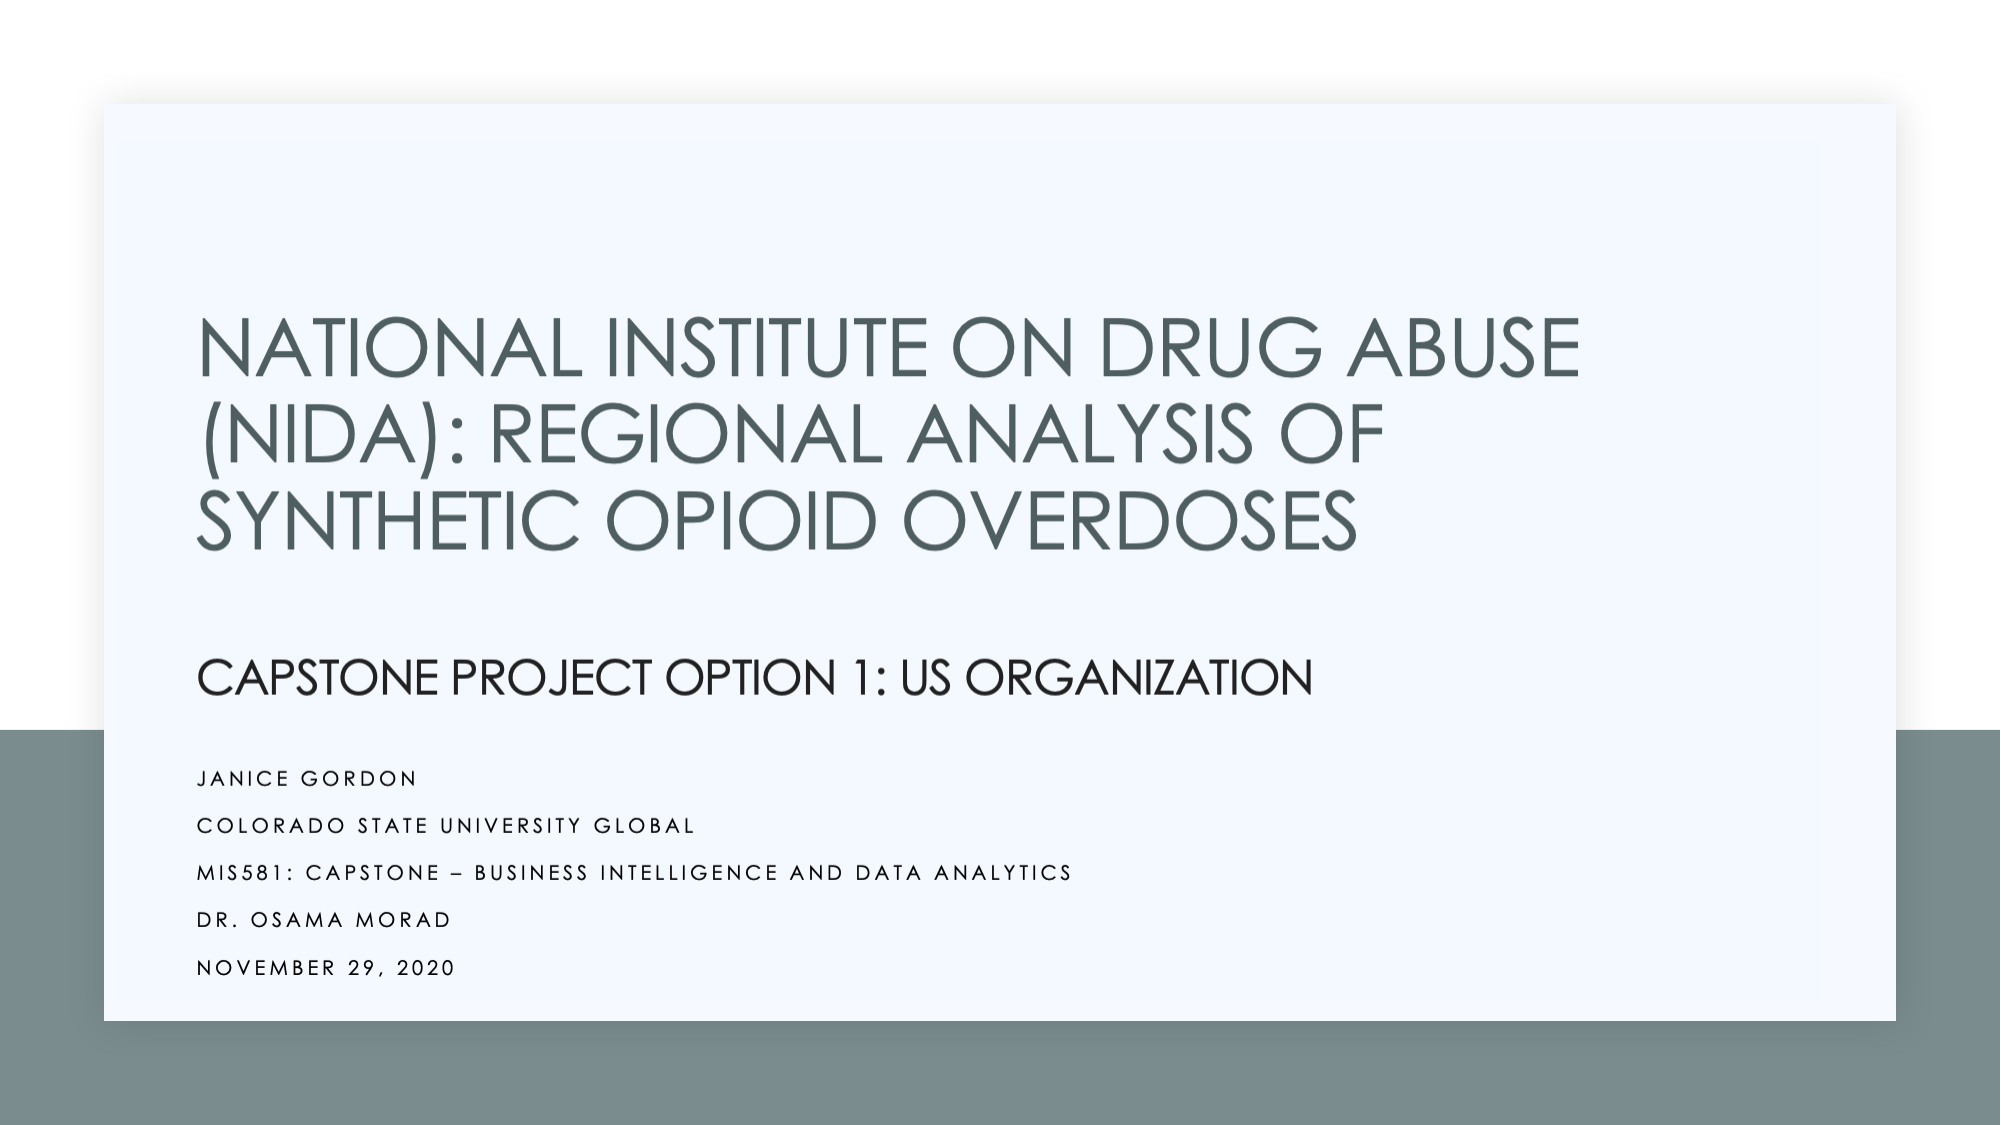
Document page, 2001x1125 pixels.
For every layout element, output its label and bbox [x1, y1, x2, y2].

picture [117, 141, 1822, 1001]
